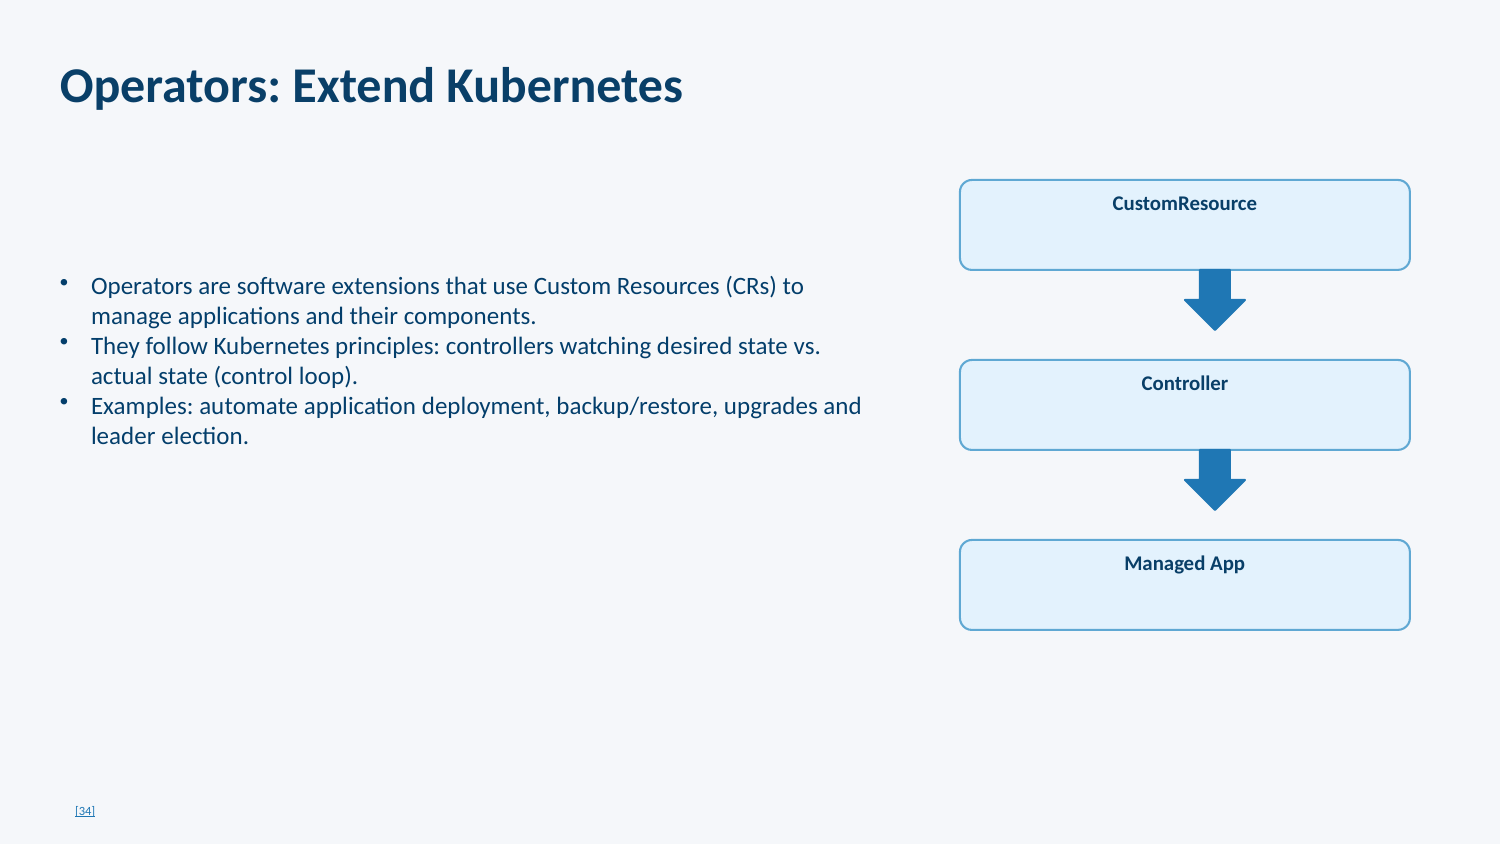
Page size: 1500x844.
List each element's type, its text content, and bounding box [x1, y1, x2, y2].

text_box Operators are software extensions that use Custom Resources (CRs) to manage applications and their components. They follow Kubernetes principles: controllers watching desired state vs. actual state (control loop). Examples: automate application deployment, backup/restore, upgrades and leader election. [44, 164, 900, 555]
text_box [1184, 269, 1245, 330]
text_box CustomResource [959, 179, 1410, 225]
text_box Operators: Extend Kubernetes [44, 37, 1455, 128]
text_box [959, 585, 1410, 630]
text_box [959, 405, 1410, 450]
text_box [1184, 449, 1245, 510]
text_box Controller [959, 359, 1410, 405]
text_box [959, 225, 1410, 270]
text_box [34] [74, 798, 1425, 822]
text_box Managed App [959, 539, 1410, 585]
